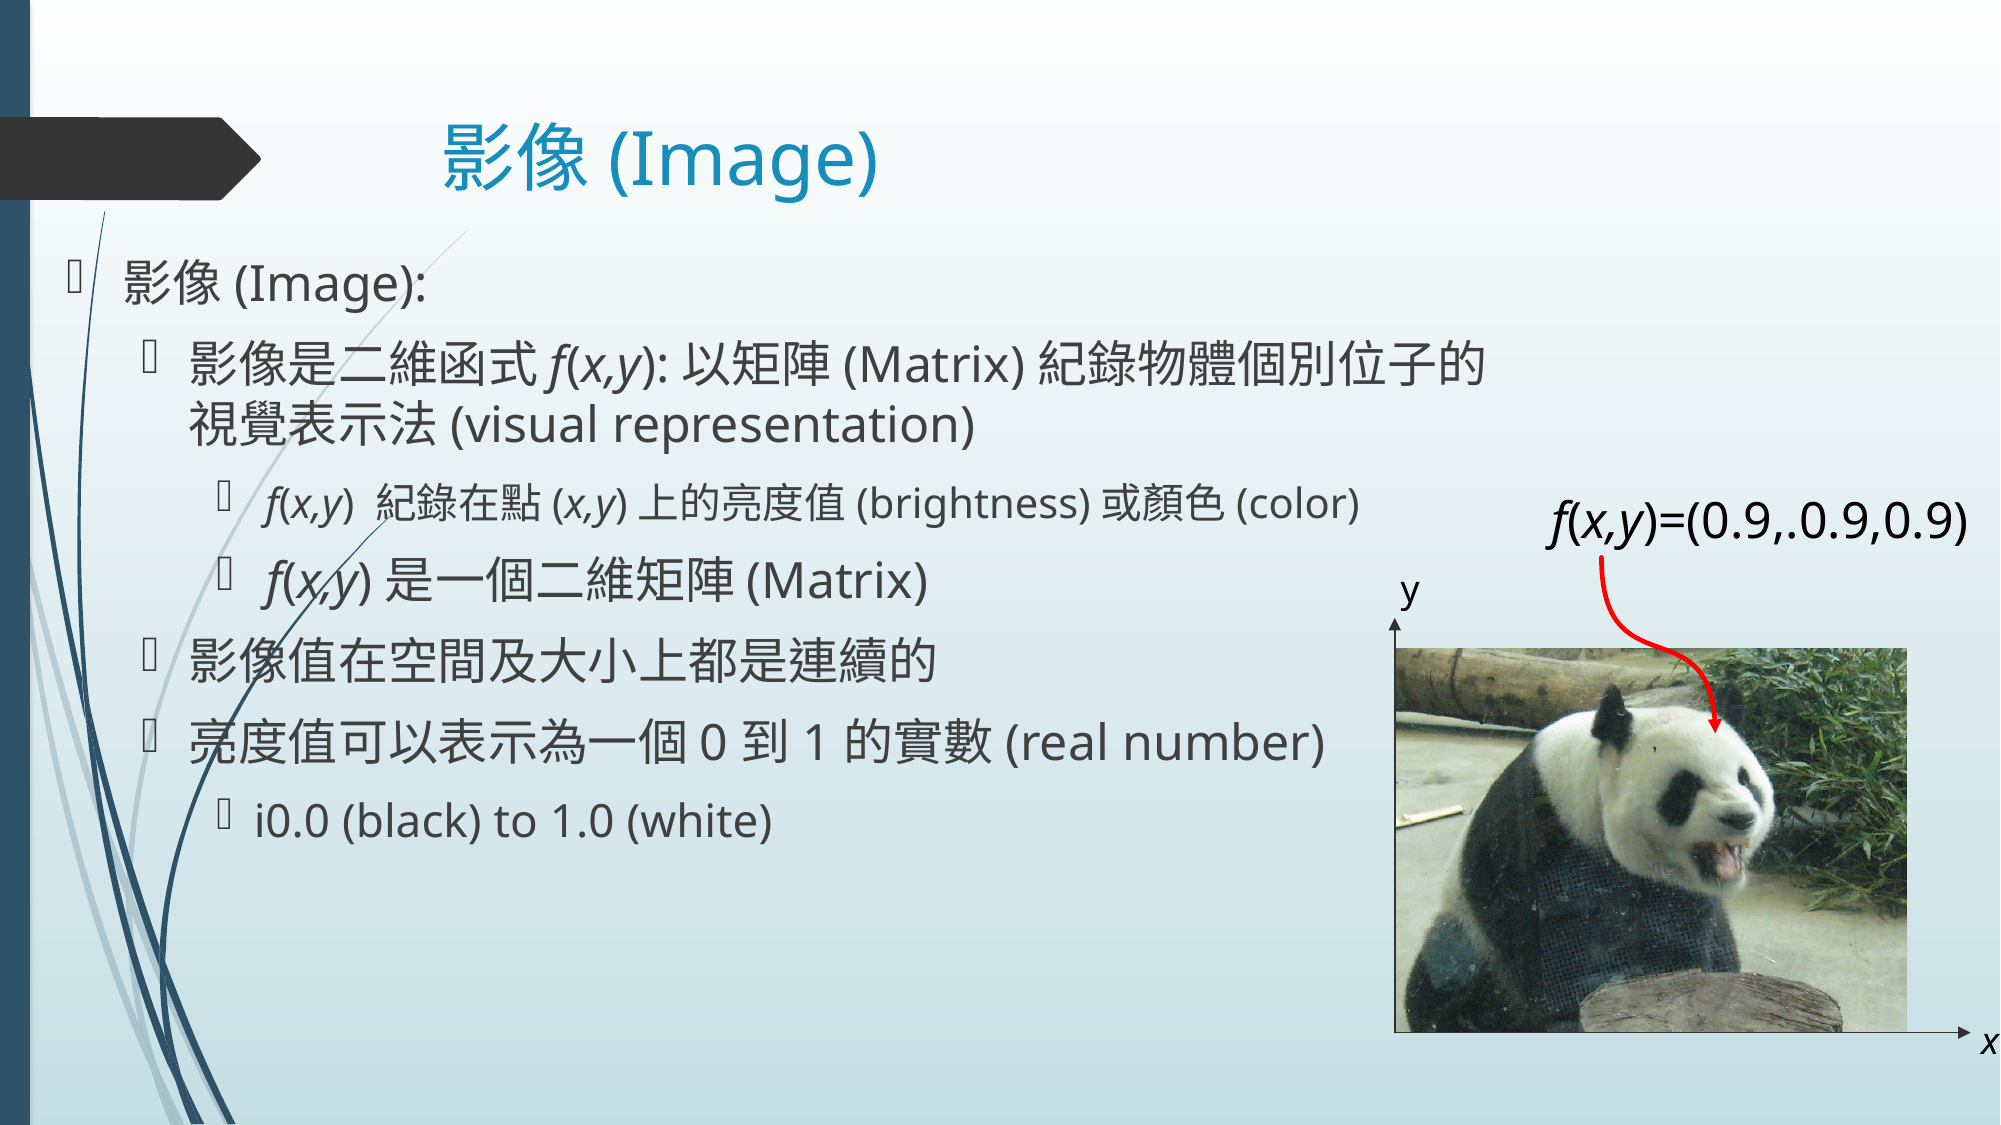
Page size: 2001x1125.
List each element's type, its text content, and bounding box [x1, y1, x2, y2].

list 影像(Image): 影像是二維函式f(x,y):以矩陣(Matrix)紀錄物體個別位子的視覺表示法(visual representation) f(x,y) 紀錄在點(x,y)上的亮度值(brightness)或顏色(color) f(x,y)是一個二維矩陣(Matrix) 影像值在空間及大小上都是連續的 亮度值可以表示為一個0到1的實數(real number) i0.0 (black) to 1.0 (white) [51, 243, 1514, 864]
text_box y [1385, 557, 1437, 618]
title 影像(Image) [425, 102, 1888, 313]
picture [1396, 648, 1907, 1032]
text_box x [1966, 1009, 2000, 1070]
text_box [1570, 588, 1747, 703]
text_box f(x,y)=(0.9,.0.9,0.9) [1537, 481, 1984, 557]
